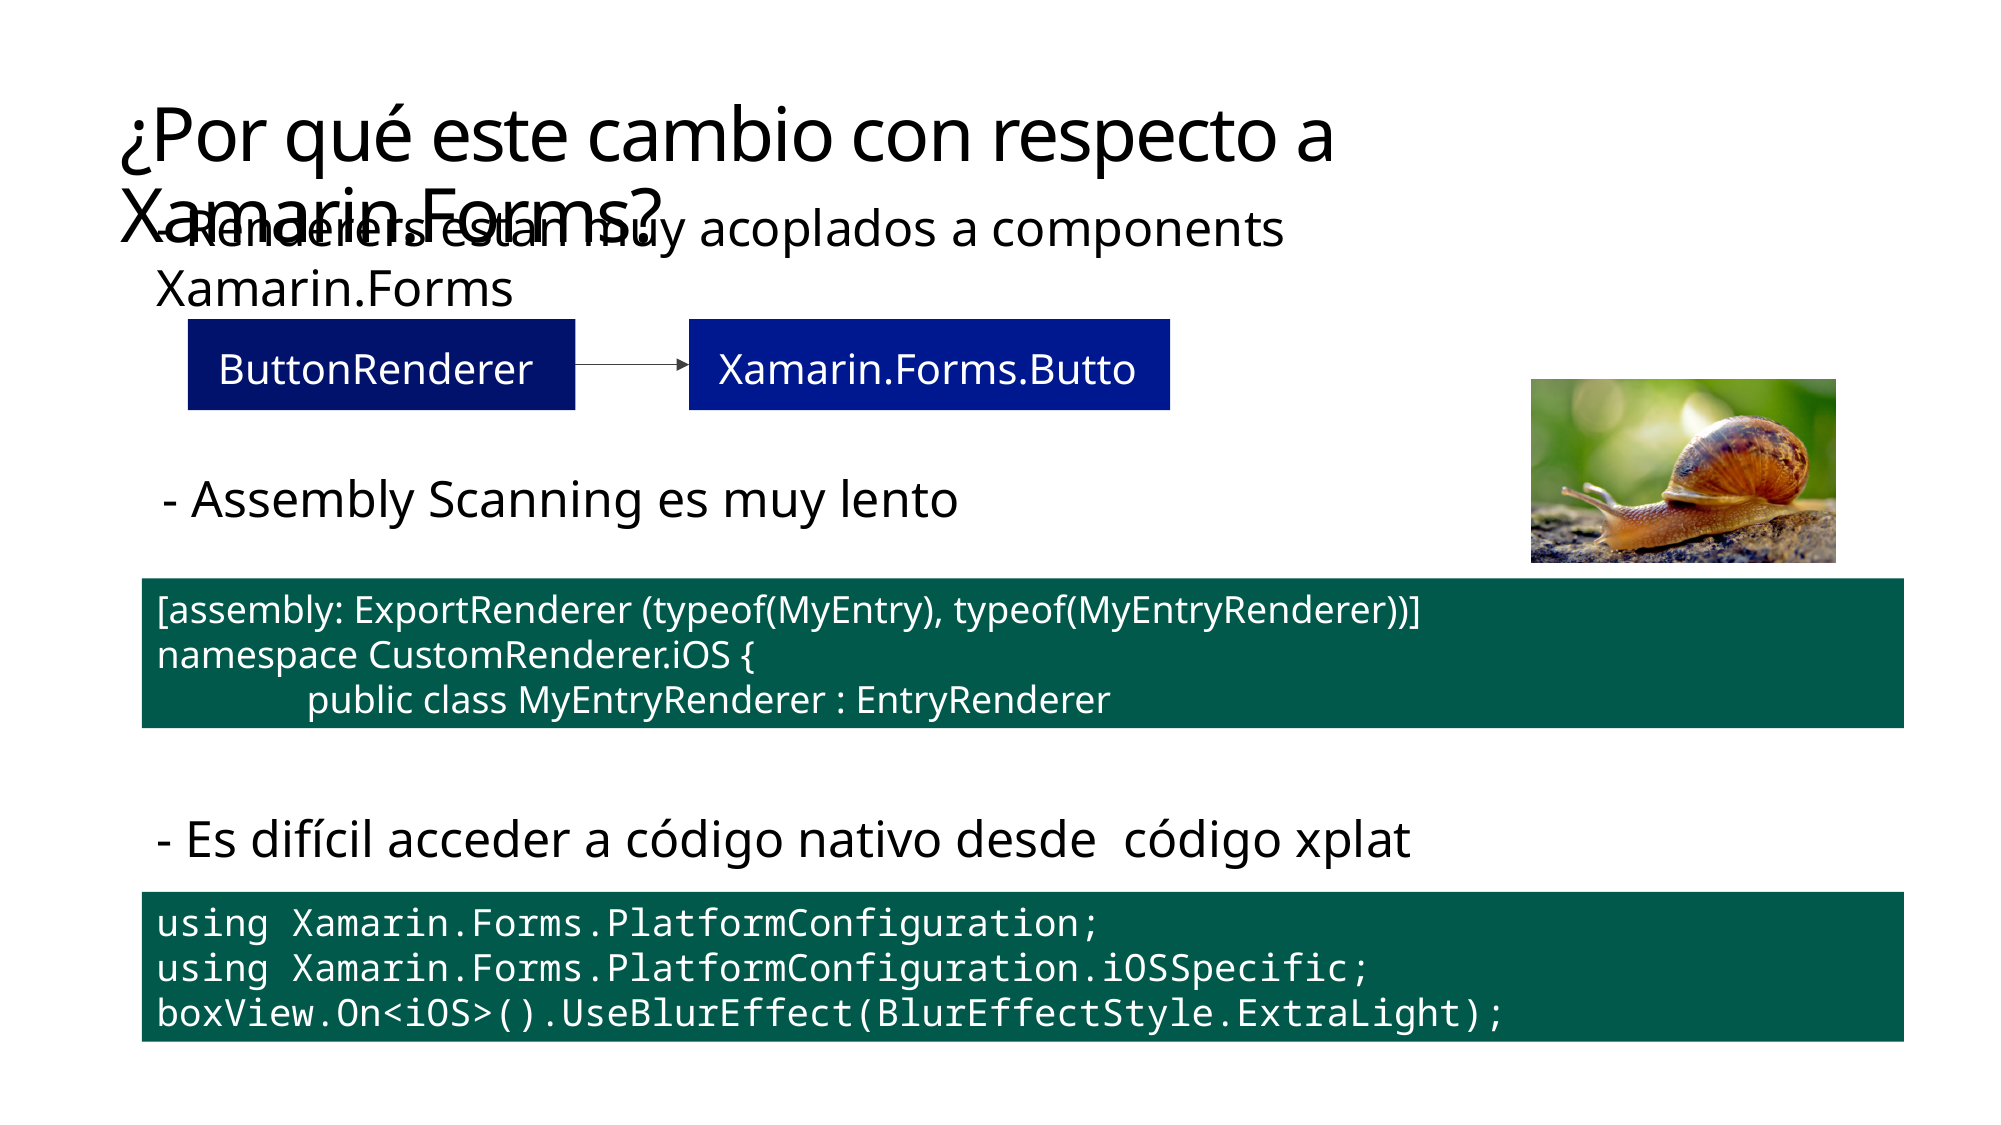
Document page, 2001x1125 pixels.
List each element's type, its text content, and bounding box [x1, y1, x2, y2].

text_box [assembly: ExportRenderer (typeof(MyEntry), typeof(MyEntryRenderer))] namespace CustomRenderer.iOS { public class MyEntryRenderer : EntryRenderer [141, 578, 1904, 729]
text_box - Renderers estan muy acoplados a components Xamarin.Forms [142, 189, 1587, 271]
title ¿Por qué este cambio con respecto a Xamarin.Forms? [96, 81, 1904, 173]
picture [1531, 379, 1836, 564]
text_box - Es difícil acceder a código nativo desde código xplat [142, 799, 1587, 881]
text_box using Xamarin.Forms.PlatformConfiguration; using Xamarin.Forms.PlatformConfiguration.iOSSpecific; boxView.On<iOS>().UseBlurEffect(BlurEffectStyle.ExtraLight); [141, 891, 1904, 1042]
text_box Xamarin.Forms.Button [688, 318, 1171, 411]
text_box - Assembly Scanning es muy lento [147, 459, 1115, 542]
text_box ButtonRenderer [187, 319, 576, 411]
